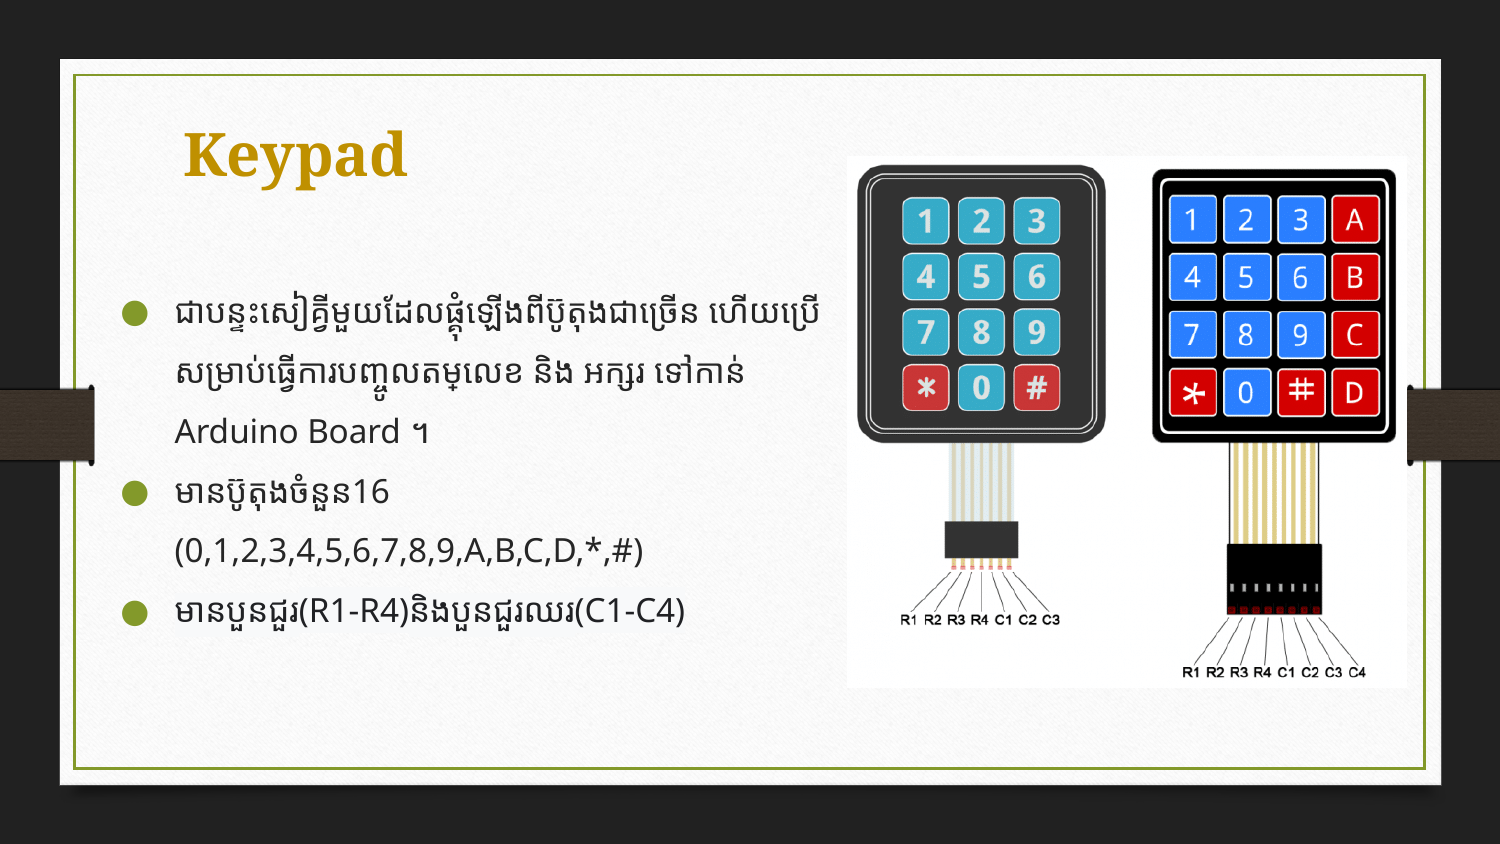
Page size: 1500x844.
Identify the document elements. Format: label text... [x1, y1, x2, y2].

list ជាបន្ទះសៀគ្វីមួយដែលផ្គុំឡើងពីប៊ូតុងជាច្រើន ហើយប្រើសម្រាប់ធ្វើការបញ្ចូលតម្លៃលេខ និង អក្សរ ទៅកាន់ Arduino Board ។ មានប៊ូតុងចំនួន16 (0,1,2,3,4,5,6,7,8,9,A,B,C,D,*,#) មានបួនជួរ(R1-R4)និងបួនជួរឈរ(C1-C4) [84, 255, 847, 727]
picture [0, 0, 1500, 844]
title Keypad [165, 101, 427, 212]
